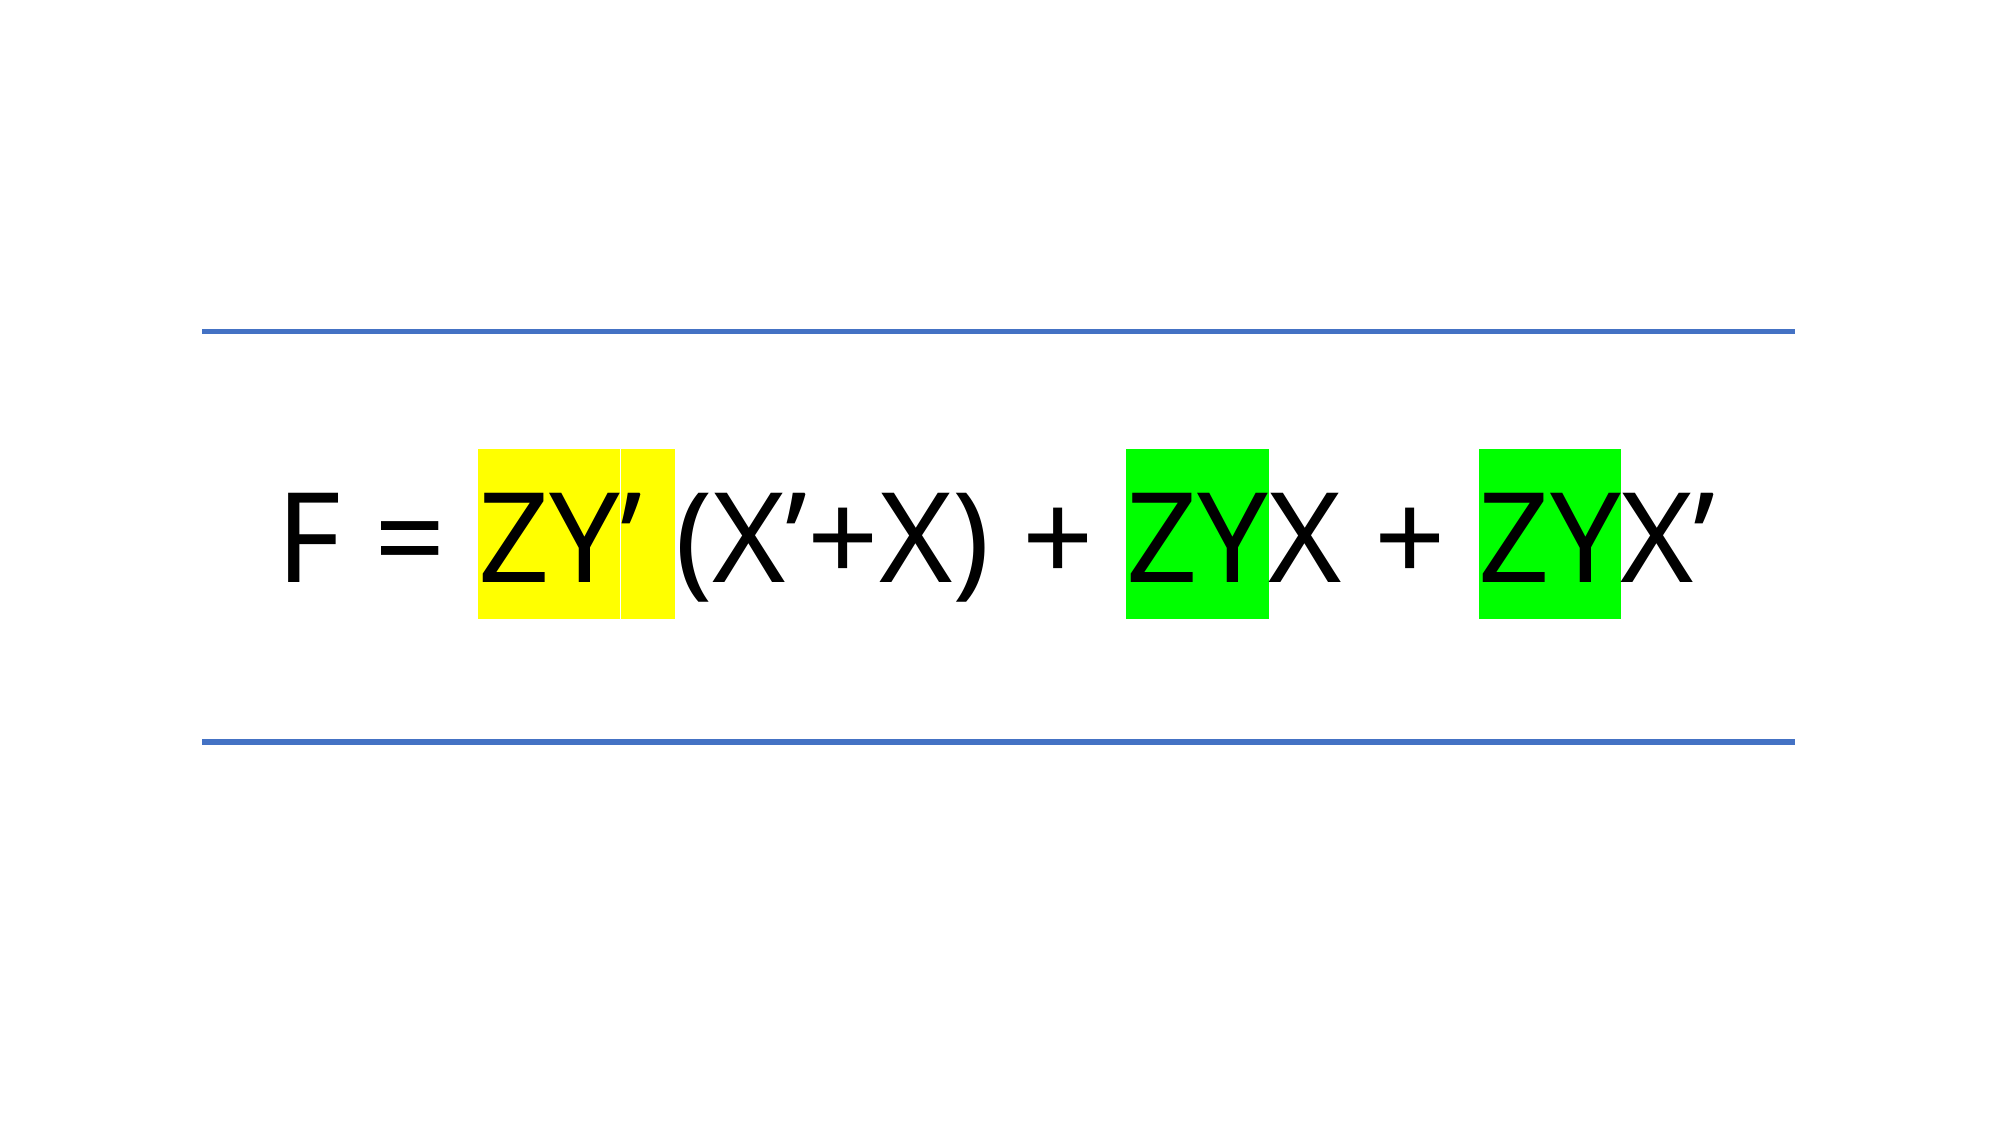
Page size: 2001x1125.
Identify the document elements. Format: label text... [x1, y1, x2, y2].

text_box F = zy’ (x’+X) + zyx + zyx’ [0, 449, 1997, 615]
